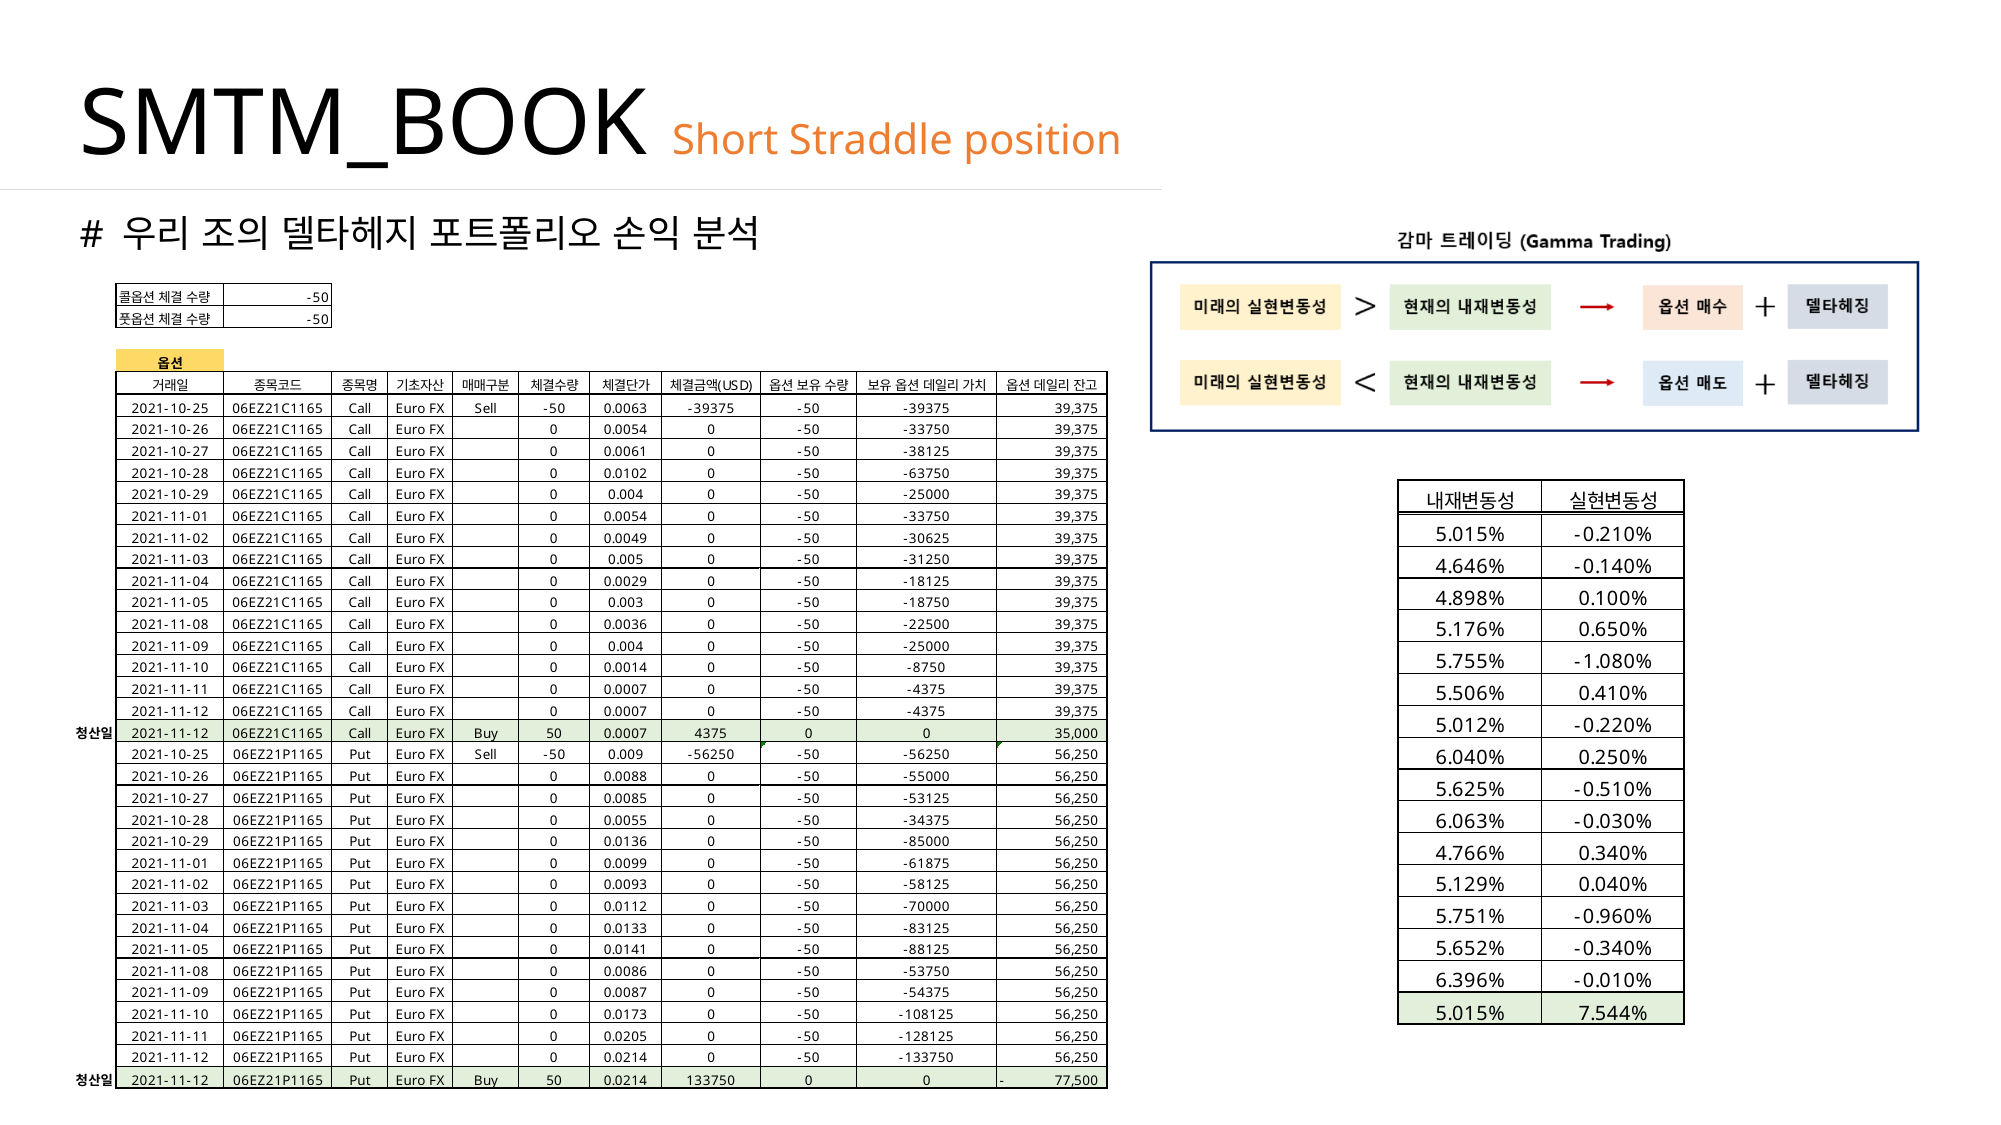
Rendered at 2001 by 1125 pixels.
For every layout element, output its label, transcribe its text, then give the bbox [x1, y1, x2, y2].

text_box SMTM_BOOK Short Straddle position [64, 59, 1936, 190]
picture [50, 224, 1933, 1111]
text_box # 우리 조의 델타헤지 포트폴리오 손익 분석 [64, 202, 1065, 260]
